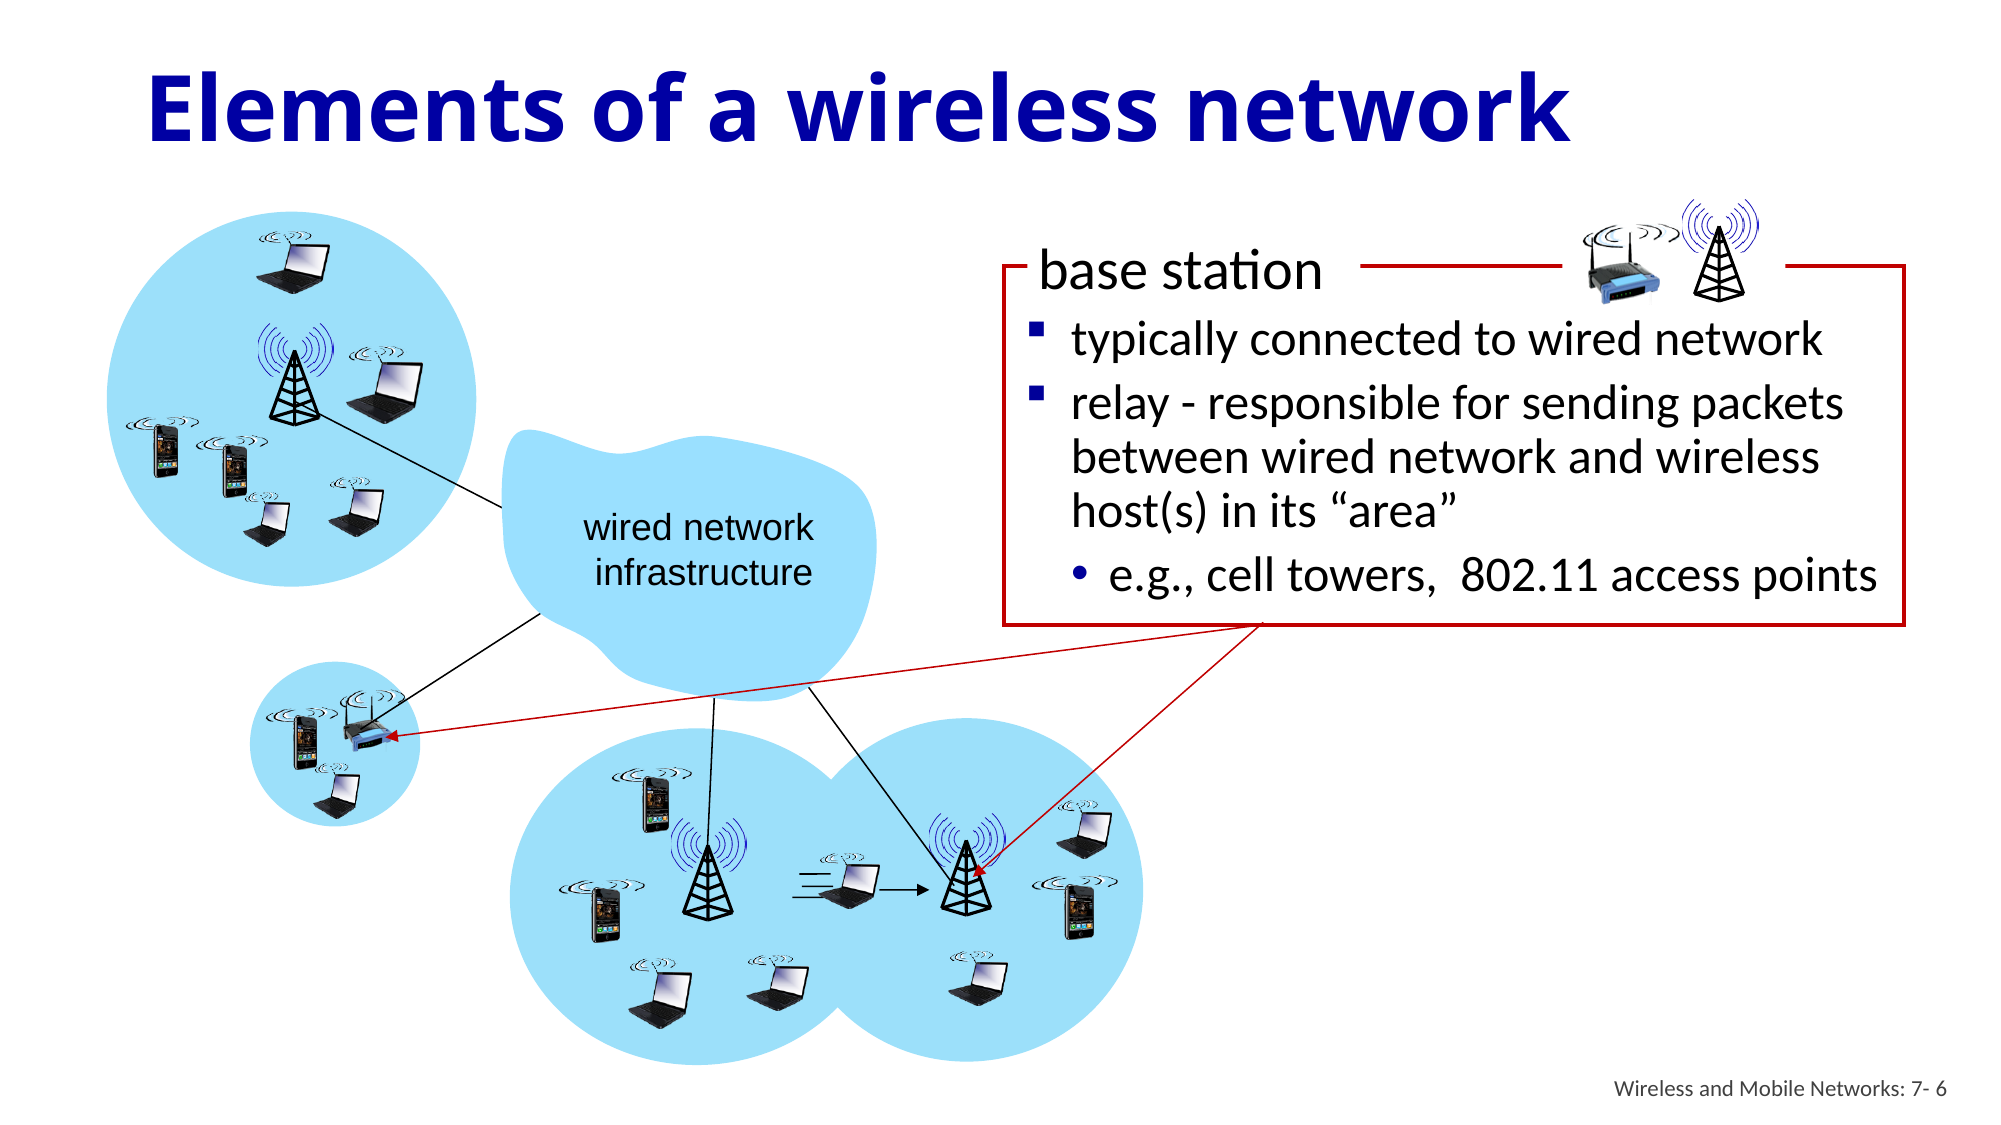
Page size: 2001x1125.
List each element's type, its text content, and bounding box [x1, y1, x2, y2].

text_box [948, 949, 1008, 1006]
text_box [1582, 222, 1680, 305]
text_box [929, 813, 1006, 916]
text_box [880, 883, 929, 897]
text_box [746, 953, 809, 1011]
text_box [258, 323, 334, 425]
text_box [498, 419, 886, 709]
text_box [1896, 266, 1905, 625]
text_box base station typically connected to wired network relay - responsible for sending packets between wired network and wireless host(s) in its “area” e.g., cell towers, 802.11 access points [1010, 231, 1896, 655]
text_box [509, 728, 884, 1066]
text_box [195, 434, 268, 498]
text_box [1004, 266, 1010, 625]
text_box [346, 344, 423, 424]
text_box [249, 661, 421, 827]
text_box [339, 688, 405, 752]
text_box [1056, 798, 1112, 859]
text_box [106, 211, 477, 587]
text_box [1682, 199, 1758, 301]
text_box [256, 229, 330, 294]
text_box [1562, 260, 1786, 312]
text_box [838, 771, 1144, 1062]
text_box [313, 761, 360, 819]
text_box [558, 878, 645, 943]
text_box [243, 490, 290, 547]
title Elements of a wireless network [129, 38, 1855, 186]
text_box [818, 851, 880, 909]
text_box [611, 766, 692, 833]
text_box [265, 706, 339, 770]
text_box [831, 718, 1093, 889]
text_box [328, 476, 384, 537]
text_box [124, 415, 199, 478]
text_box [628, 956, 692, 1029]
slide_number Wireless and Mobile Networks: 7- [1512, 1056, 1963, 1117]
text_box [1031, 874, 1118, 940]
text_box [671, 818, 747, 920]
